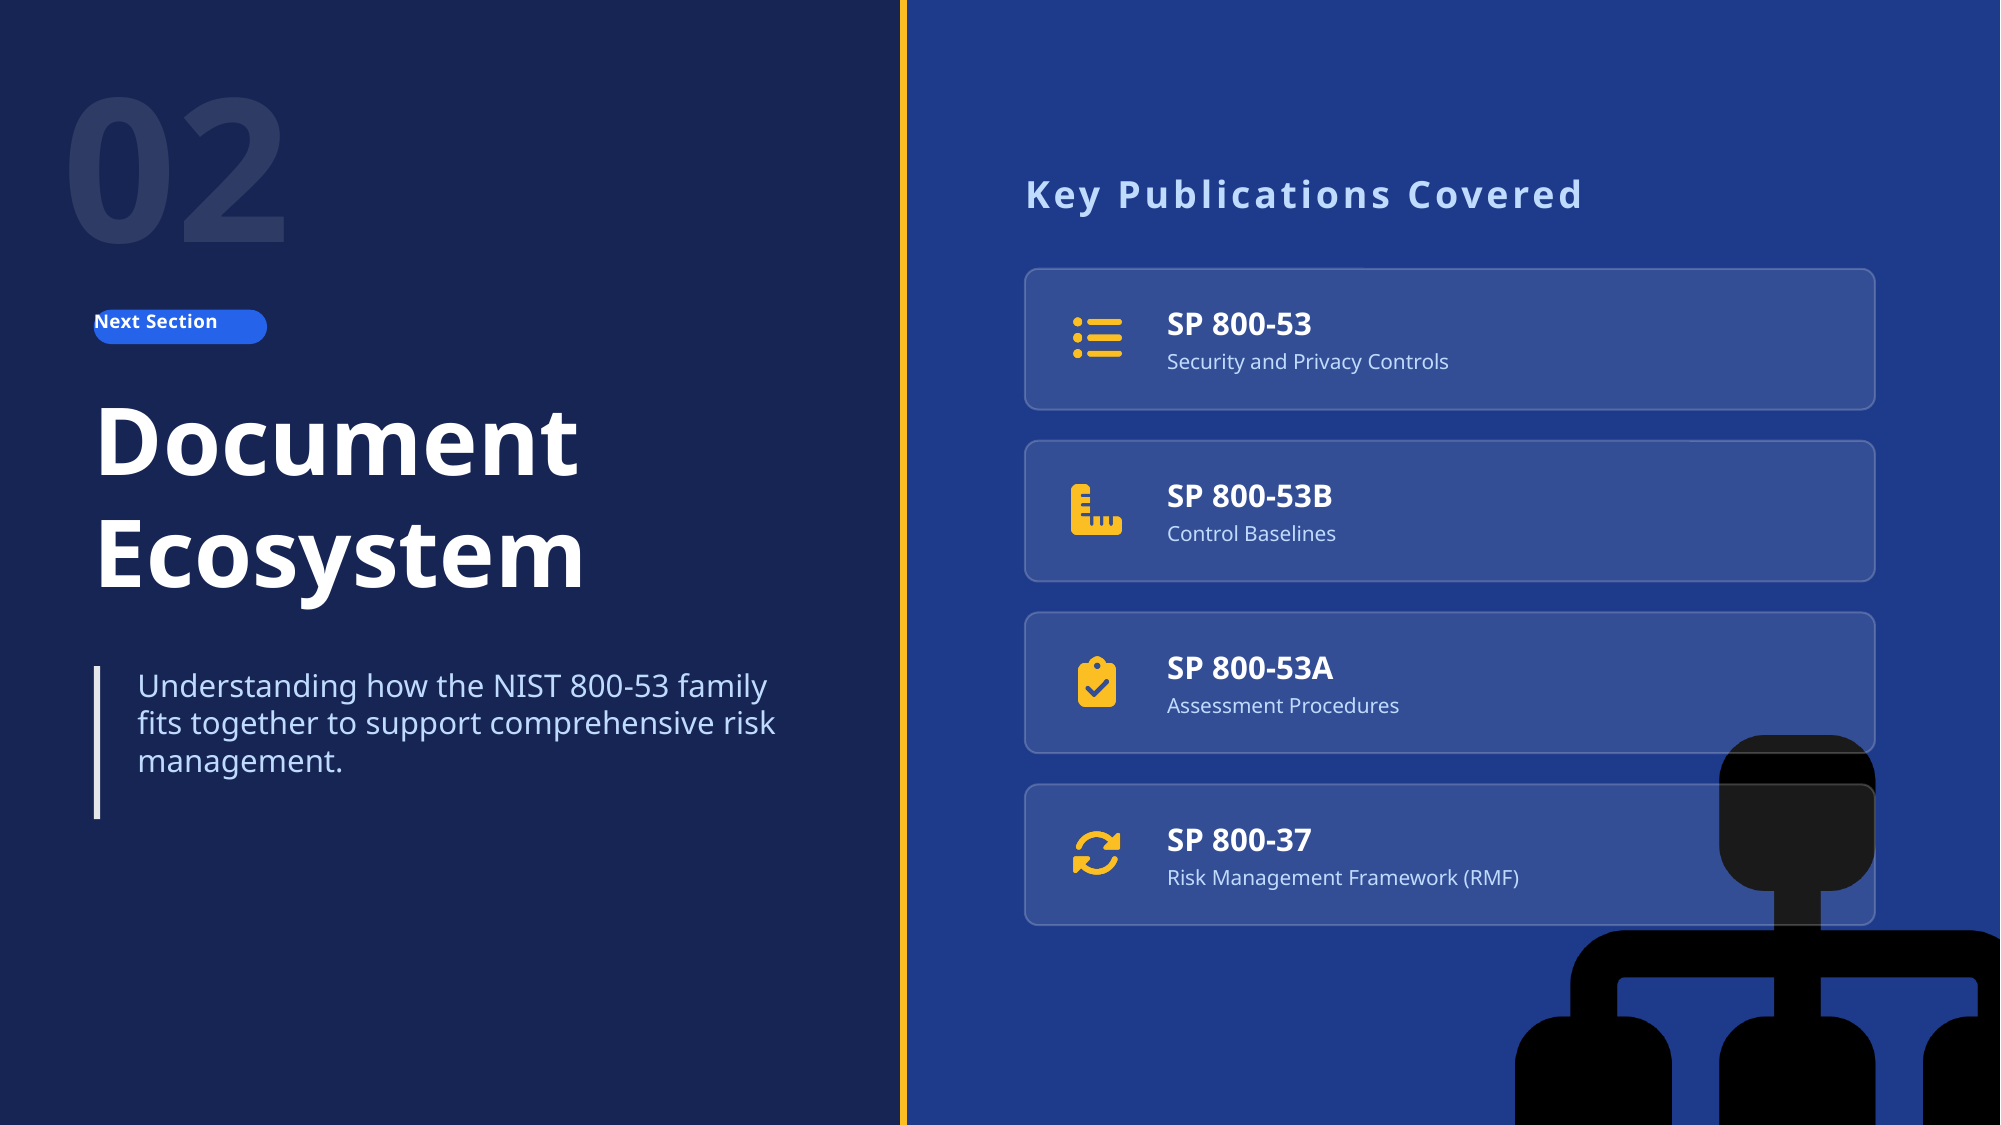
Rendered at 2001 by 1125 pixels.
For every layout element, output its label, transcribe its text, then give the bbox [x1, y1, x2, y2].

text_box 02 [62, 62, 331, 263]
text_box SP 800-53A [1167, 645, 1418, 689]
text_box SP 800-53 [1167, 301, 1465, 345]
picture [899, 0, 907, 1125]
text_box [1024, 440, 1875, 582]
text_box [1024, 612, 1875, 754]
text_box SP 800-53B [1167, 473, 1368, 517]
text_box Key Publications Covered [1024, 168, 1894, 219]
text_box [1024, 784, 1515, 926]
picture [1515, 703, 2000, 1125]
text_box Control Baselines [1167, 517, 1372, 549]
picture [1071, 484, 1122, 535]
picture [1078, 656, 1116, 707]
picture [1071, 312, 1122, 363]
text_box Assessment Procedures [1167, 689, 1450, 721]
text_box Security and Privacy Controls [1167, 345, 1506, 377]
text_box Risk Management Framework (RMF) [1167, 861, 1515, 893]
text_box [93, 666, 101, 820]
text_box [907, 0, 2000, 1125]
text_box SP 800-37 [1167, 817, 1515, 861]
text_box [1024, 268, 1875, 410]
text_box Document Ecosystem [93, 381, 835, 616]
text_box Next Section [93, 309, 277, 345]
text_box Understanding how the NIST 800-53 family fits together to support comprehensive risk management. [137, 666, 819, 820]
text_box [0, 0, 899, 1125]
picture [1071, 828, 1122, 879]
